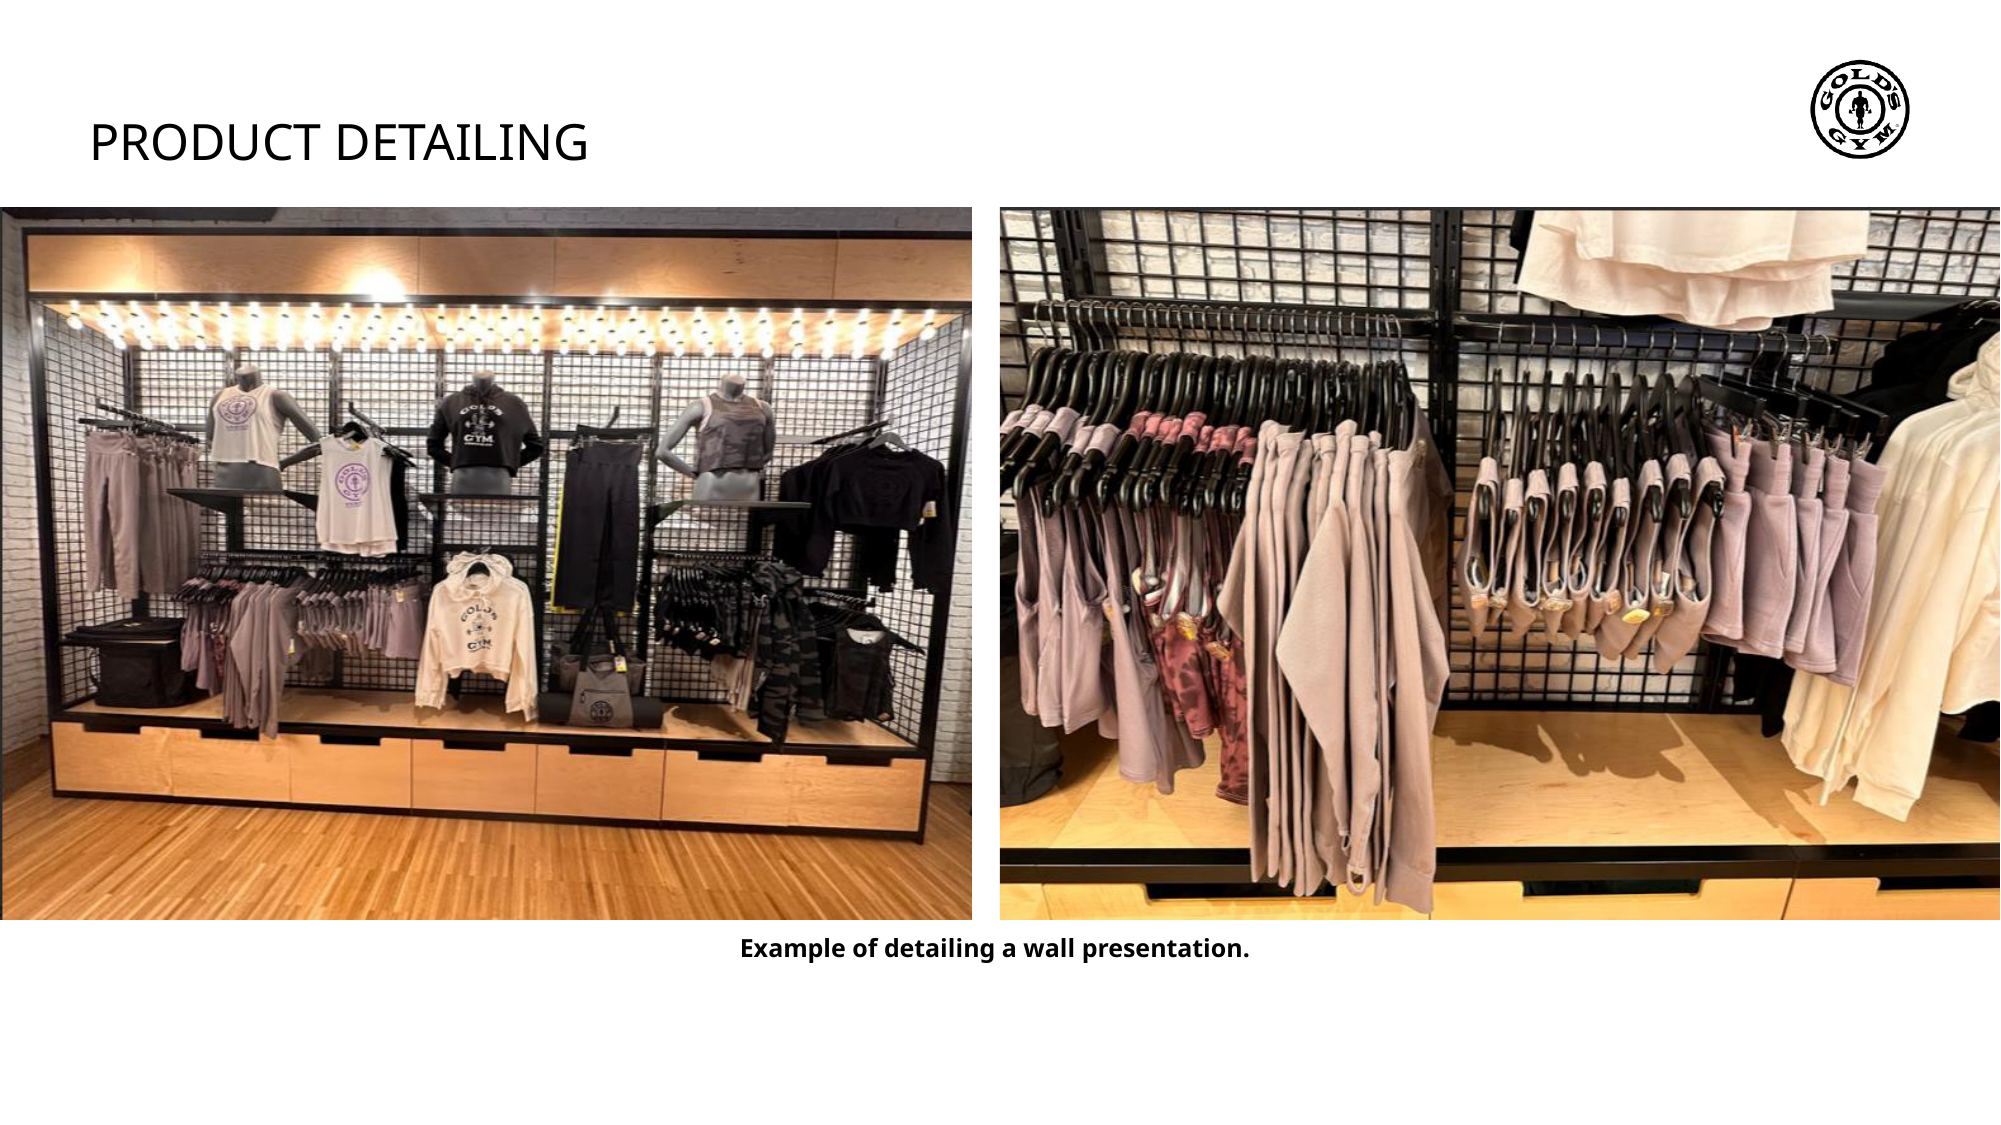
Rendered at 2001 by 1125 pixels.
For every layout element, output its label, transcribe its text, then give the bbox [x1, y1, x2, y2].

picture [999, 207, 2000, 920]
text_box PRODUCT DETAILING [74, 103, 1088, 178]
picture [0, 207, 972, 920]
picture [1810, 59, 1910, 159]
text_box Example of detailing a wall presentation. [724, 925, 1663, 970]
